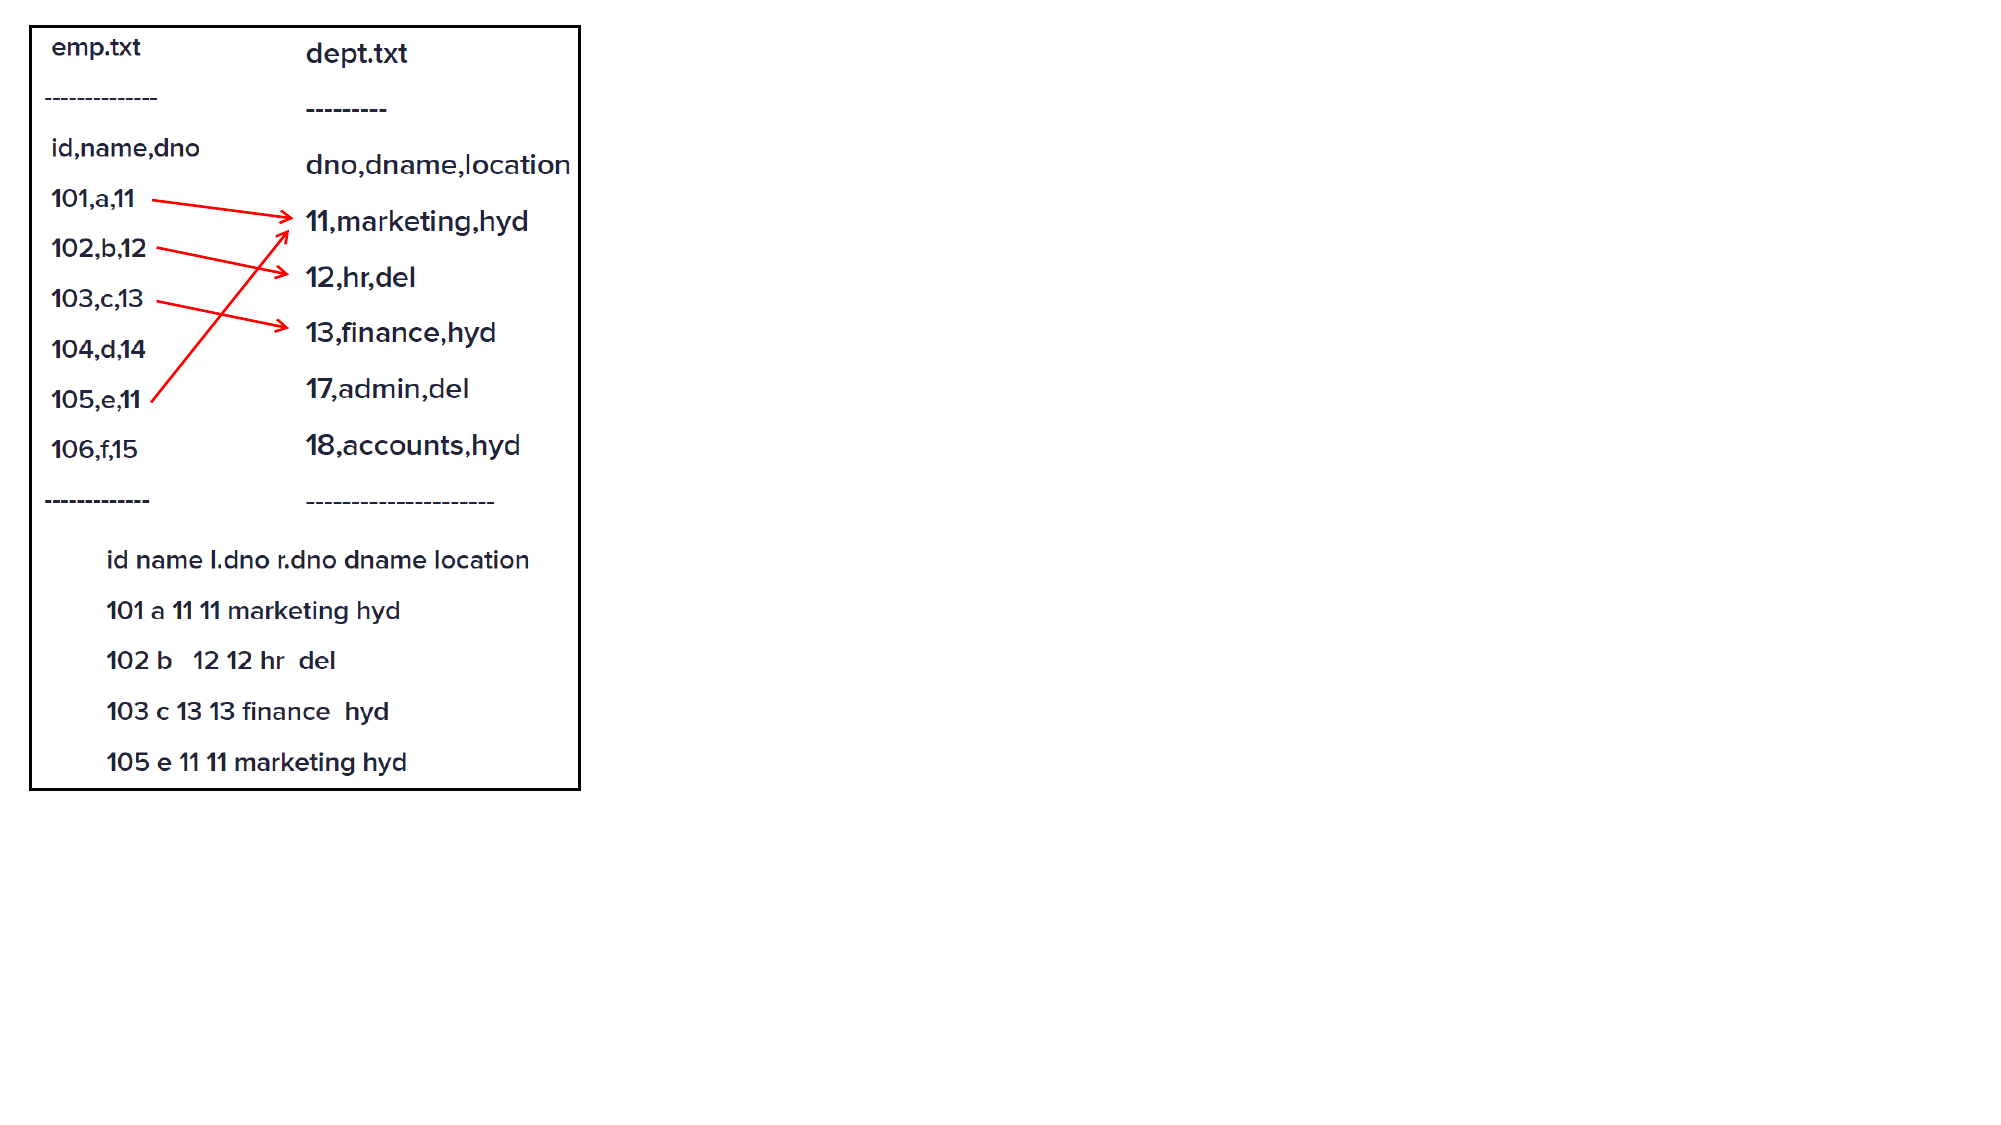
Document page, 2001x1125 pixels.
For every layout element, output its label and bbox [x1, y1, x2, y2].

picture [36, 31, 208, 514]
text_box [152, 200, 294, 219]
picture [293, 31, 580, 514]
picture [97, 539, 537, 782]
text_box [151, 229, 290, 403]
text_box [29, 25, 580, 791]
